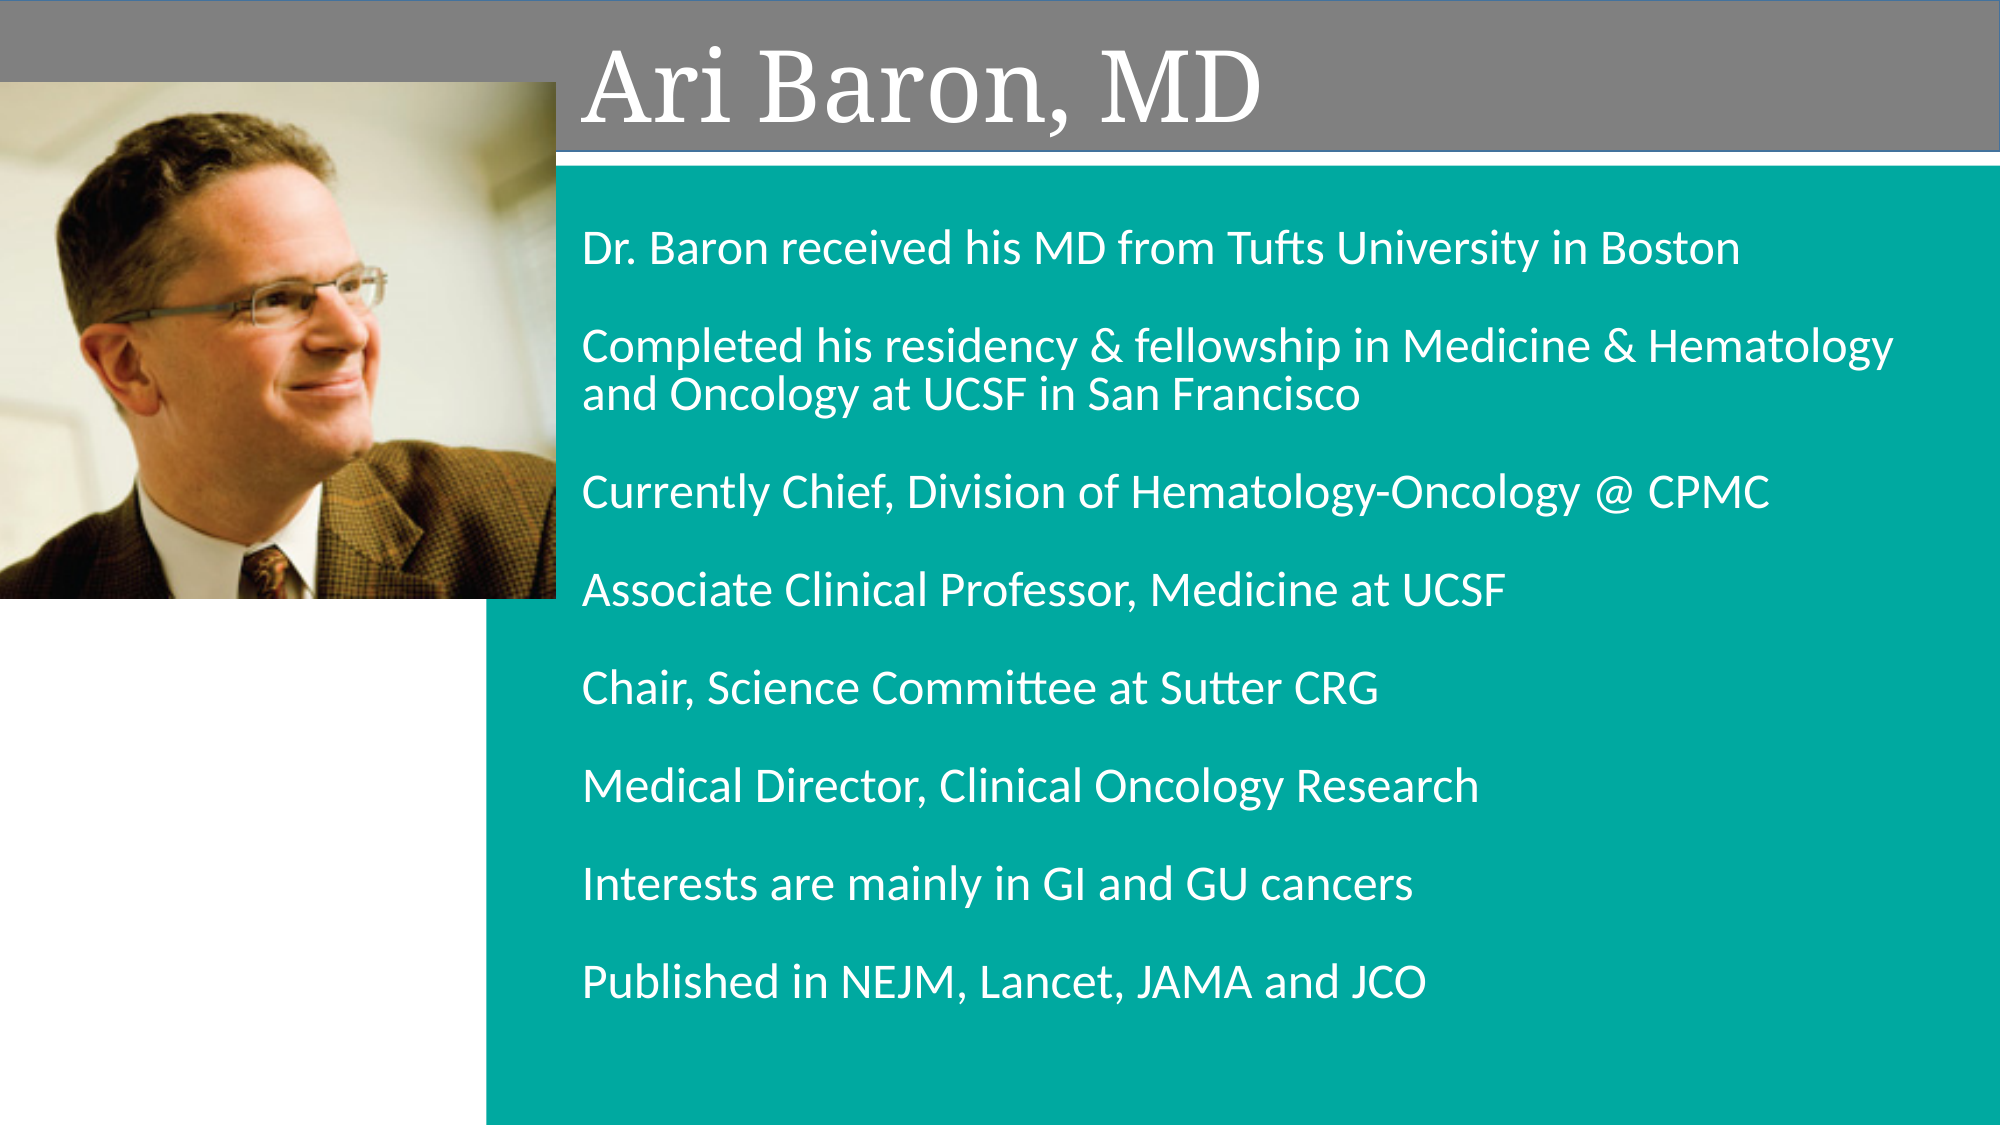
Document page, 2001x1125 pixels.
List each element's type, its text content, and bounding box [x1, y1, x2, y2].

list Dr. Baron received his MD from Tufts University in Boston Completed his residency & fellowship in Medicine & Hematology and Oncology at UCSF in San Francisco Currently Chief, Division of Hematology-Oncology @ CPMC Associate Clinical Professor, Medicine at UCSF Chair, Science Committee at Sutter CRG Medical Director, Clinical Oncology Research Interests are mainly in GI and GU cancers Published in NEJM, Lancet, JAMA and JCO [566, 219, 1989, 1034]
text_box Ari Baron, MD [566, 14, 1967, 150]
text_box [0, 0, 2000, 152]
picture [0, 82, 556, 599]
text_box [485, 165, 2000, 1125]
